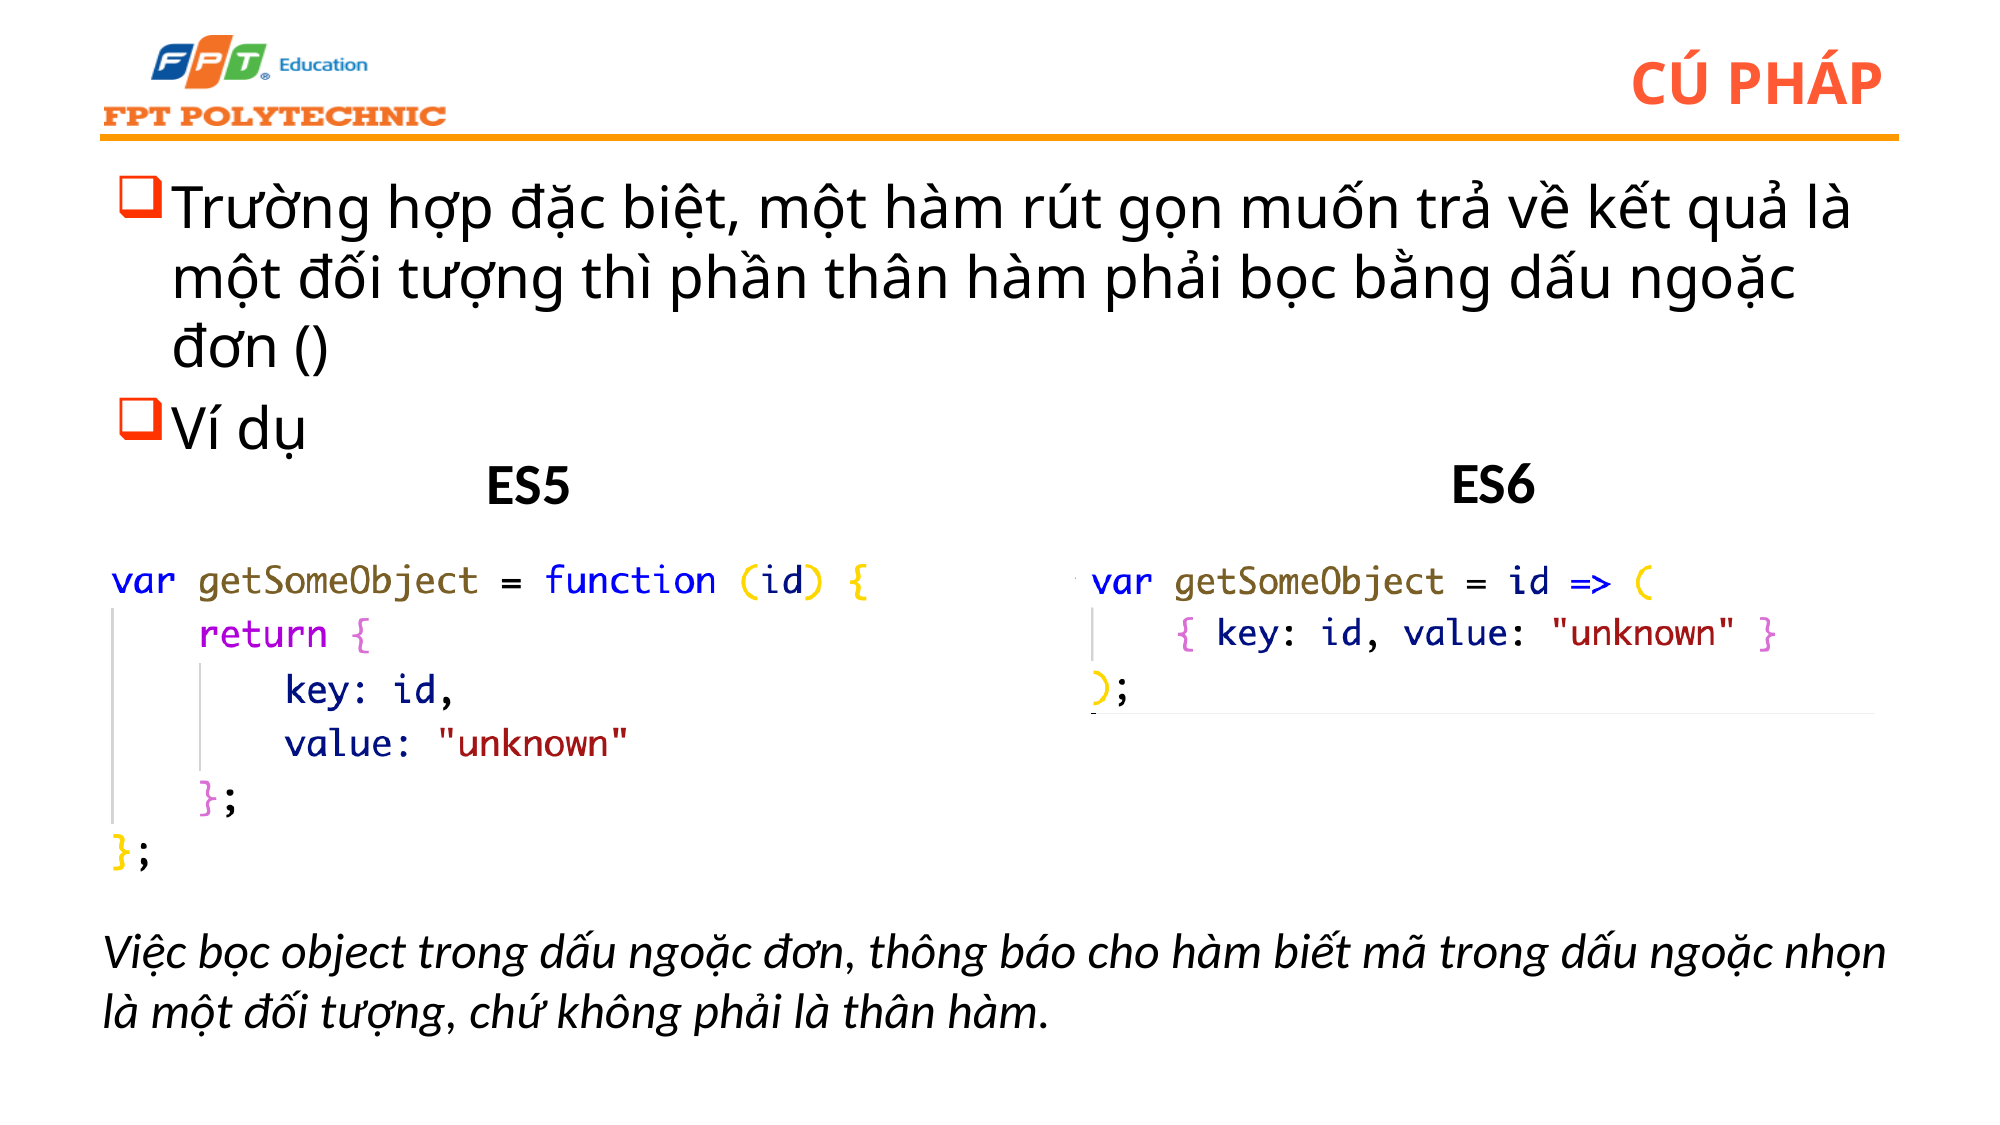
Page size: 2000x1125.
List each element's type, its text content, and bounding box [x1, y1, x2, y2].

picture [1075, 556, 1874, 714]
text_box ES5 [472, 439, 587, 524]
list Trường hợp đặc biệt, một hàm rút gọn muốn trả về kết quả là một đối tượng thì phần thân hàm phải bọc bằng dấu ngoặc đơn () Ví dụ [99, 162, 1900, 911]
picture [104, 35, 450, 126]
title Cú pháp [449, 45, 1900, 126]
picture [100, 550, 1022, 884]
text_box Việc bọc object trong dấu ngoặc đơn, thông báo cho hàm biết mã trong dấu ngoặc nhọn là một đối tượng, chứ không phải là thân hàm. [87, 911, 1913, 1047]
text_box ES6 [1436, 437, 1551, 523]
